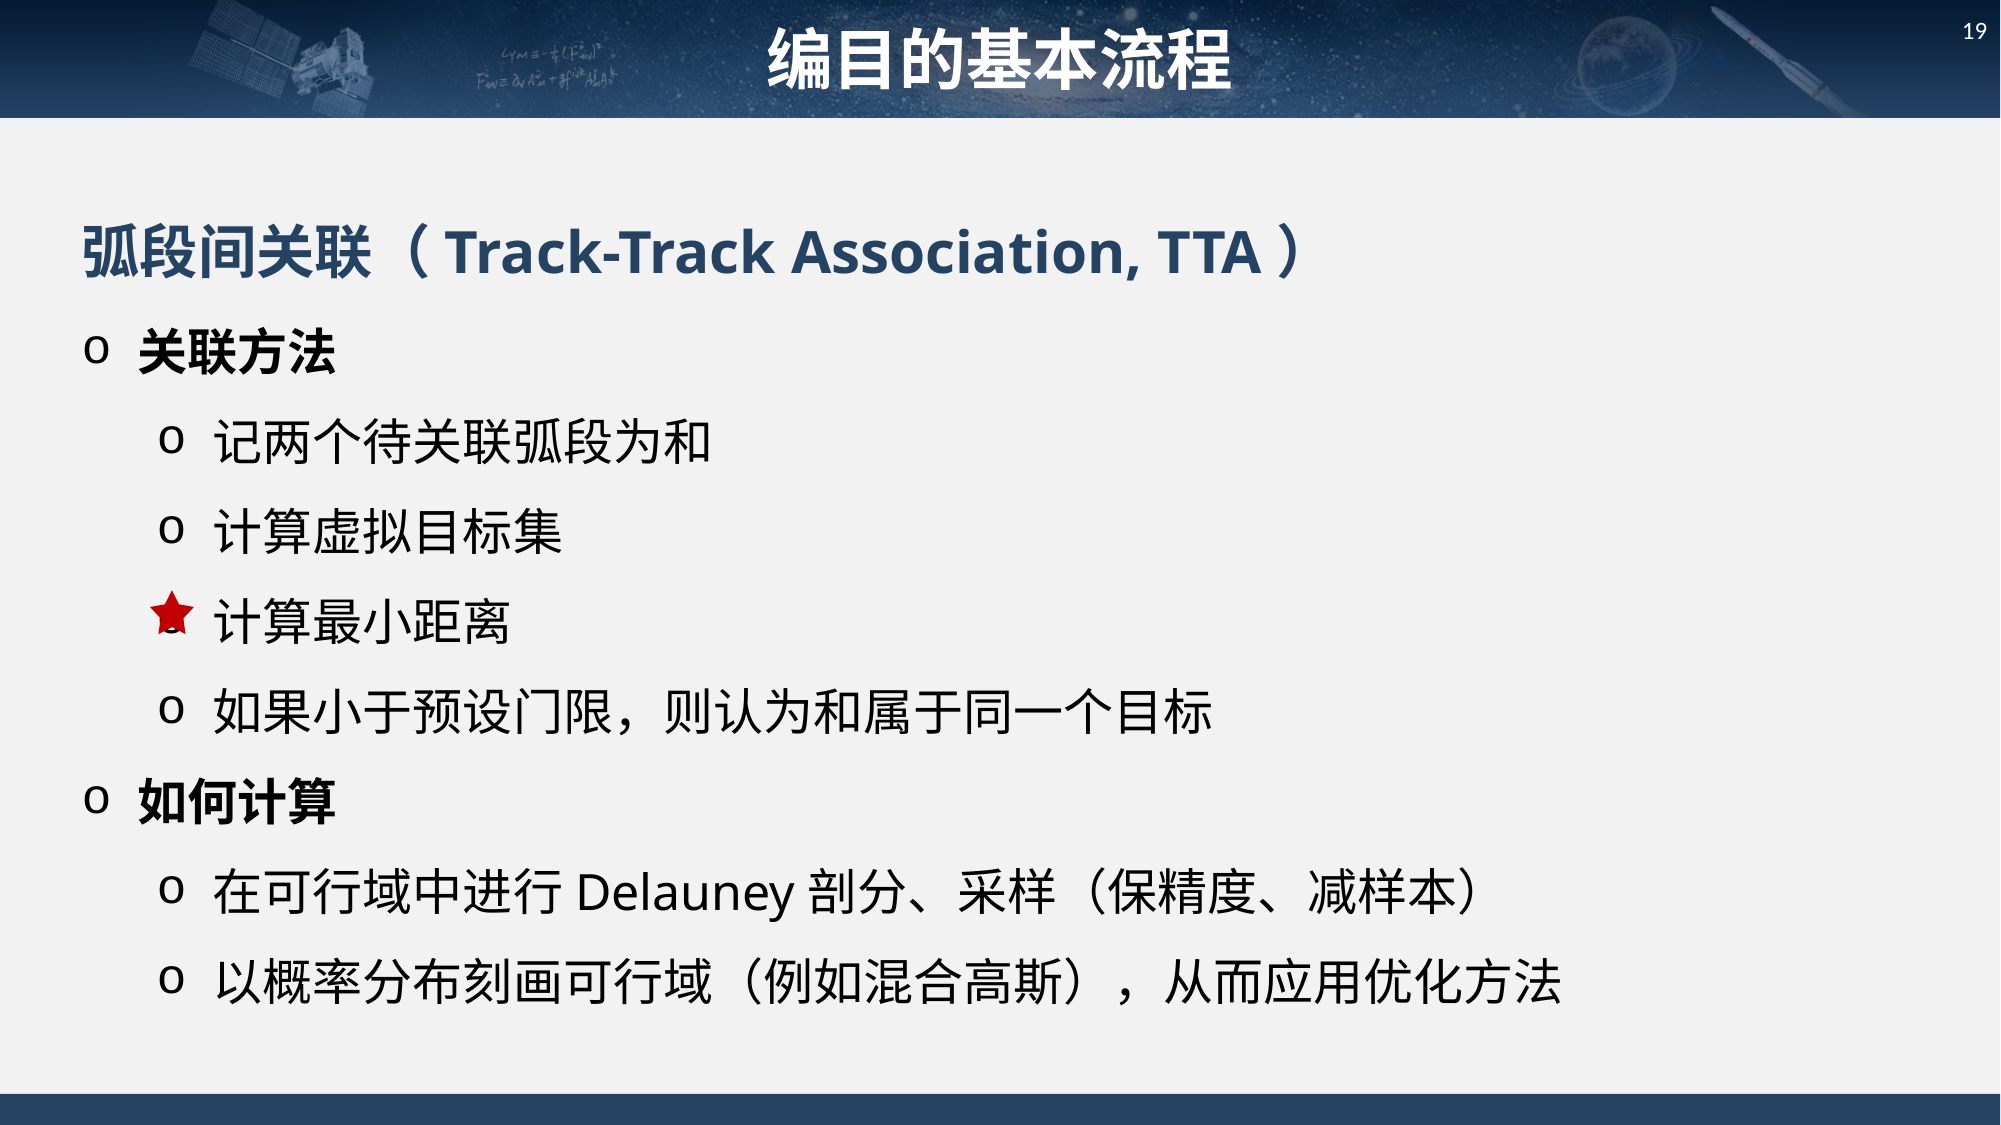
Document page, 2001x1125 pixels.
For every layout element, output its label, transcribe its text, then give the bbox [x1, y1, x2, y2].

text_box 弧段间关联（Track-Track Association, TTA） [66, 172, 1933, 293]
picture [0, 0, 2001, 118]
text_box [147, 587, 196, 636]
text_box 编目的基本流程 [0, 0, 2000, 117]
